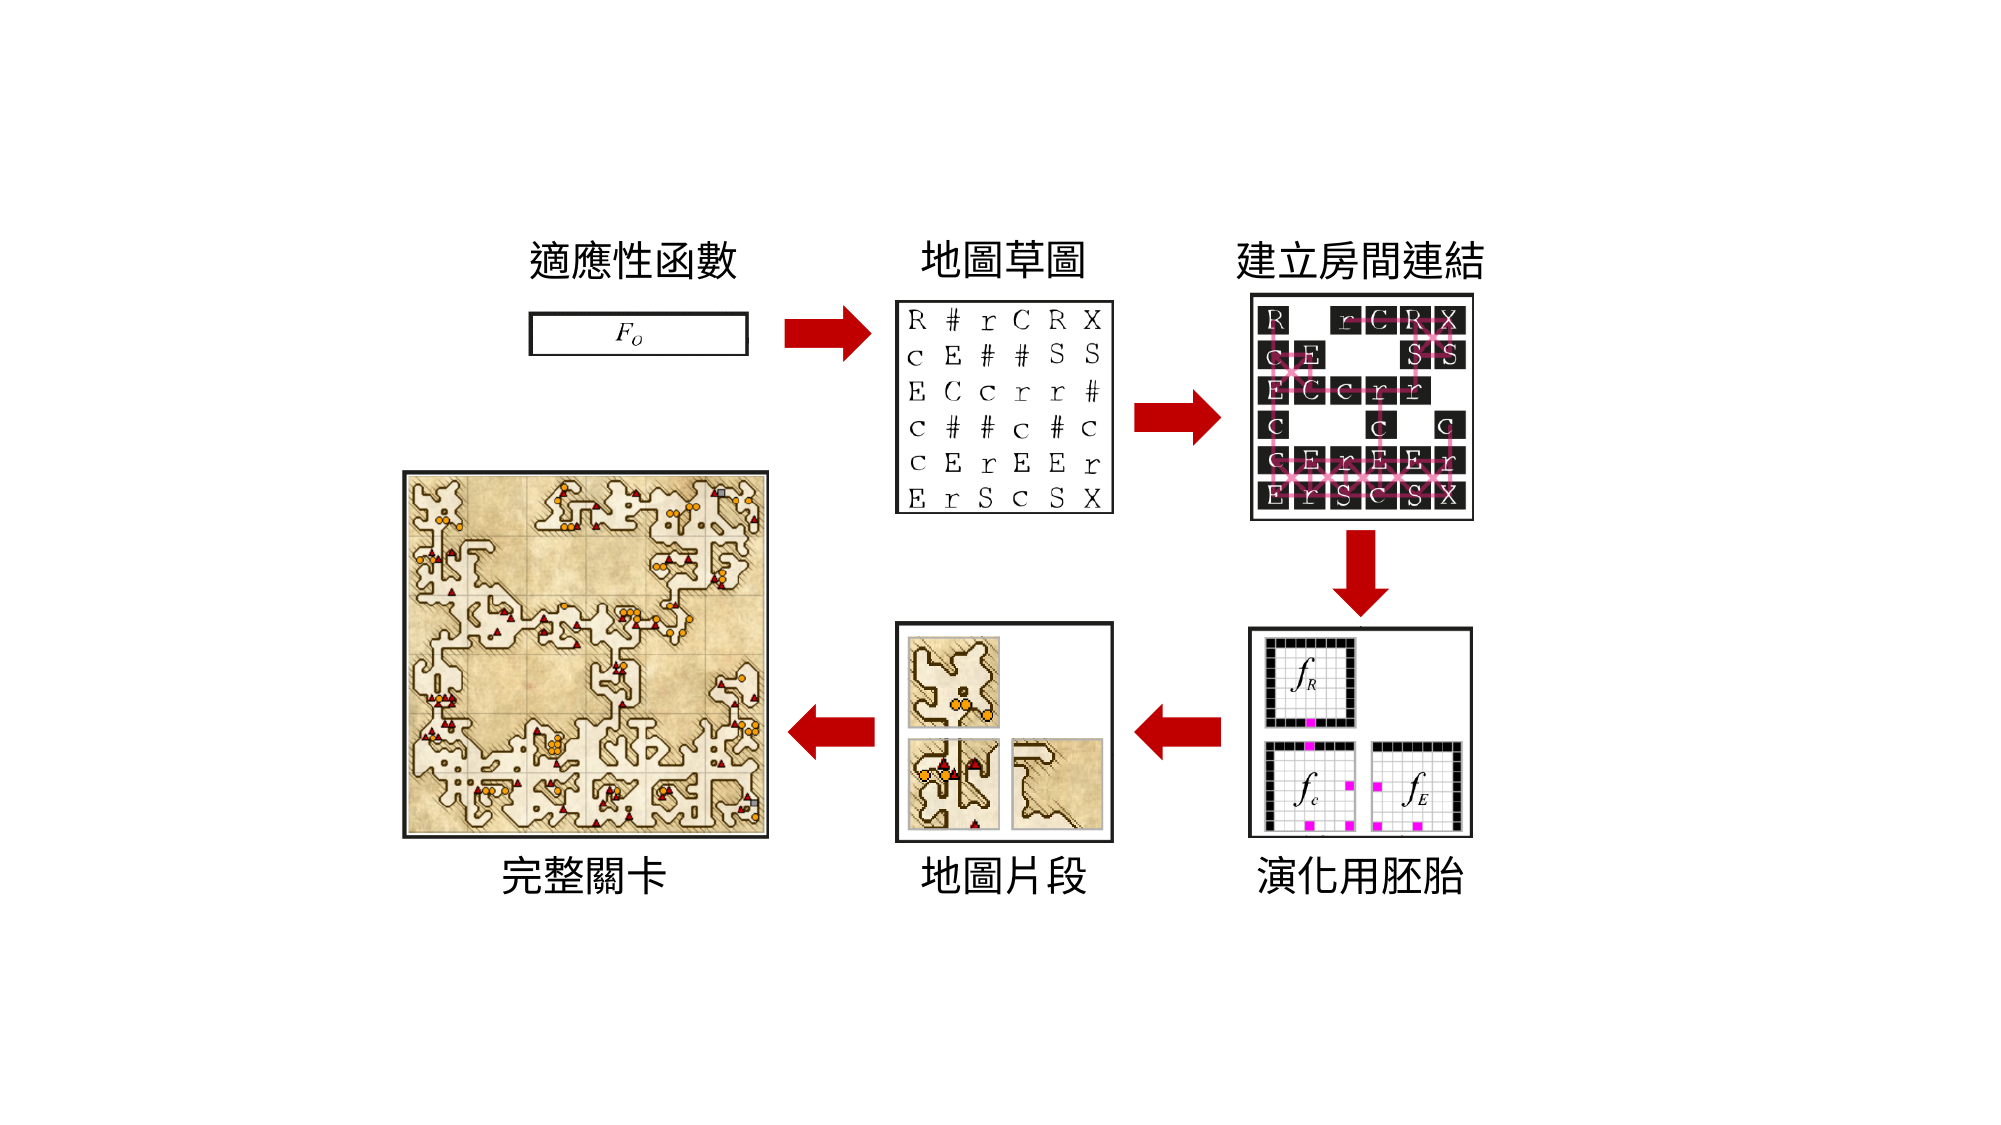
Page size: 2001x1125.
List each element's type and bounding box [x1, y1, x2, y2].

text_box [395, 226, 1540, 909]
